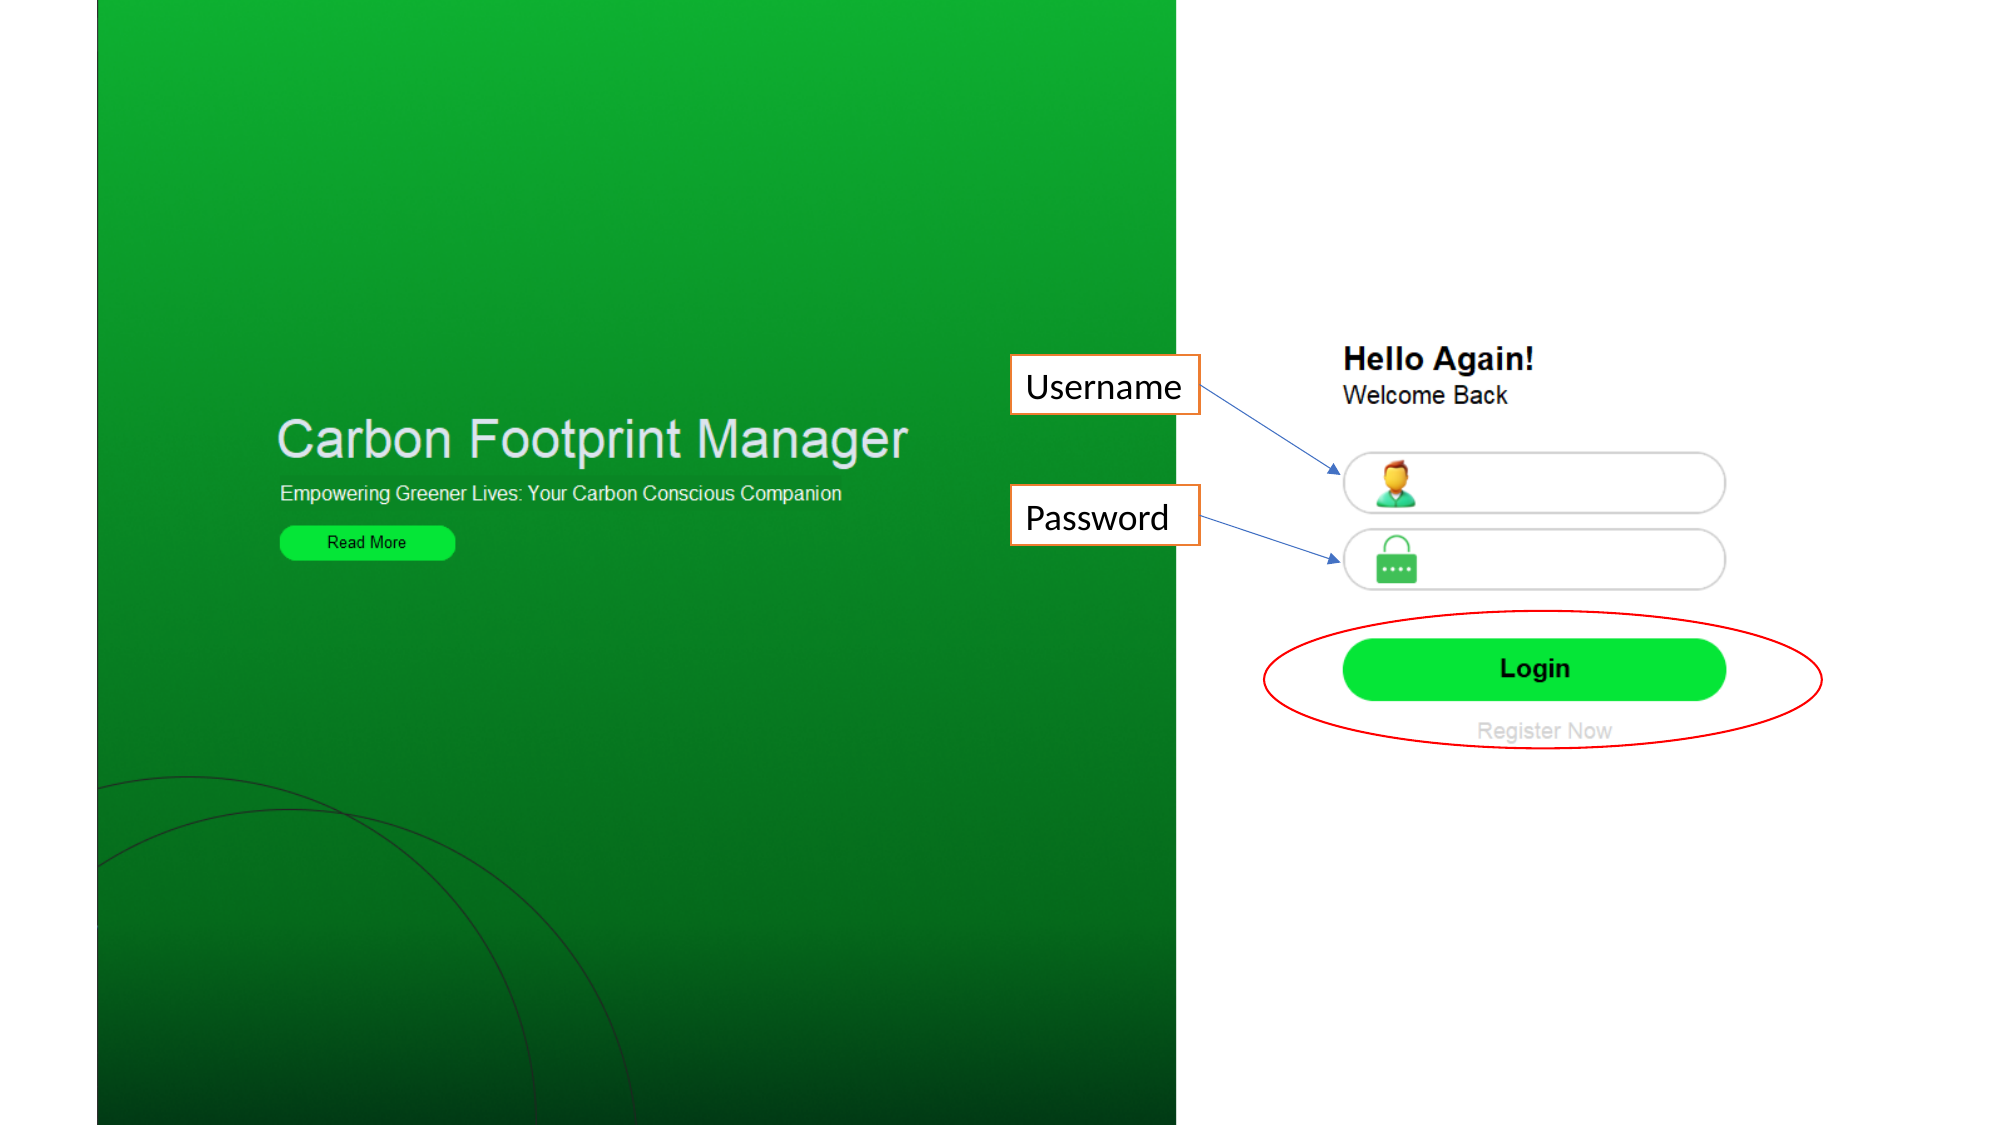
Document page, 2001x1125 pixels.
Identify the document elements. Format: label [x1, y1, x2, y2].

picture [97, 0, 1902, 1125]
text_box [1199, 384, 1341, 475]
text_box [1199, 515, 1341, 563]
